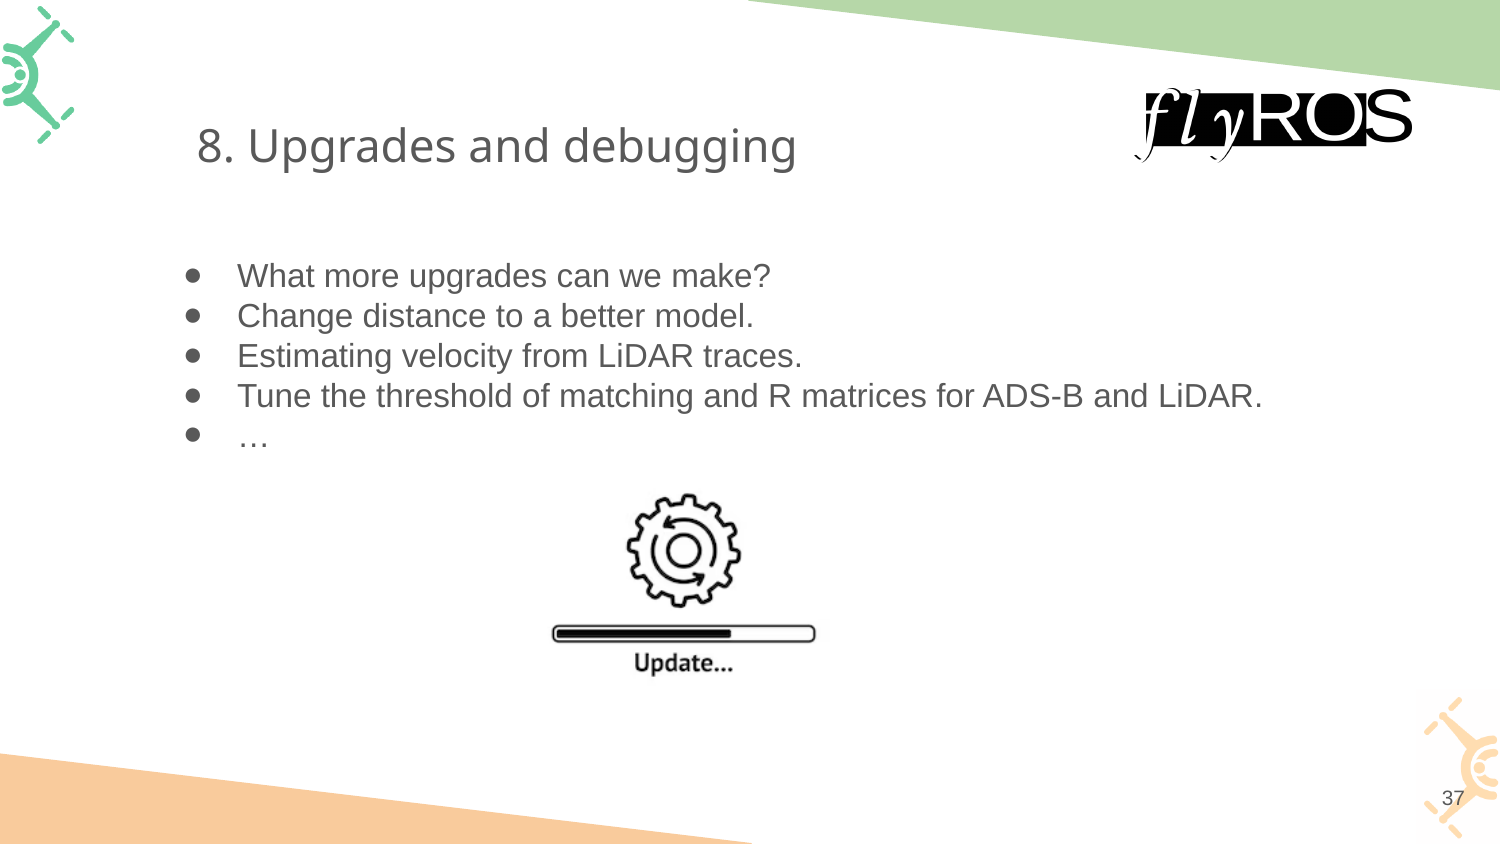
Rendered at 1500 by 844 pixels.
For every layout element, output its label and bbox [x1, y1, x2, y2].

picture [515, 476, 854, 692]
text_box [0, 0, 1500, 844]
picture [1134, 88, 1412, 163]
